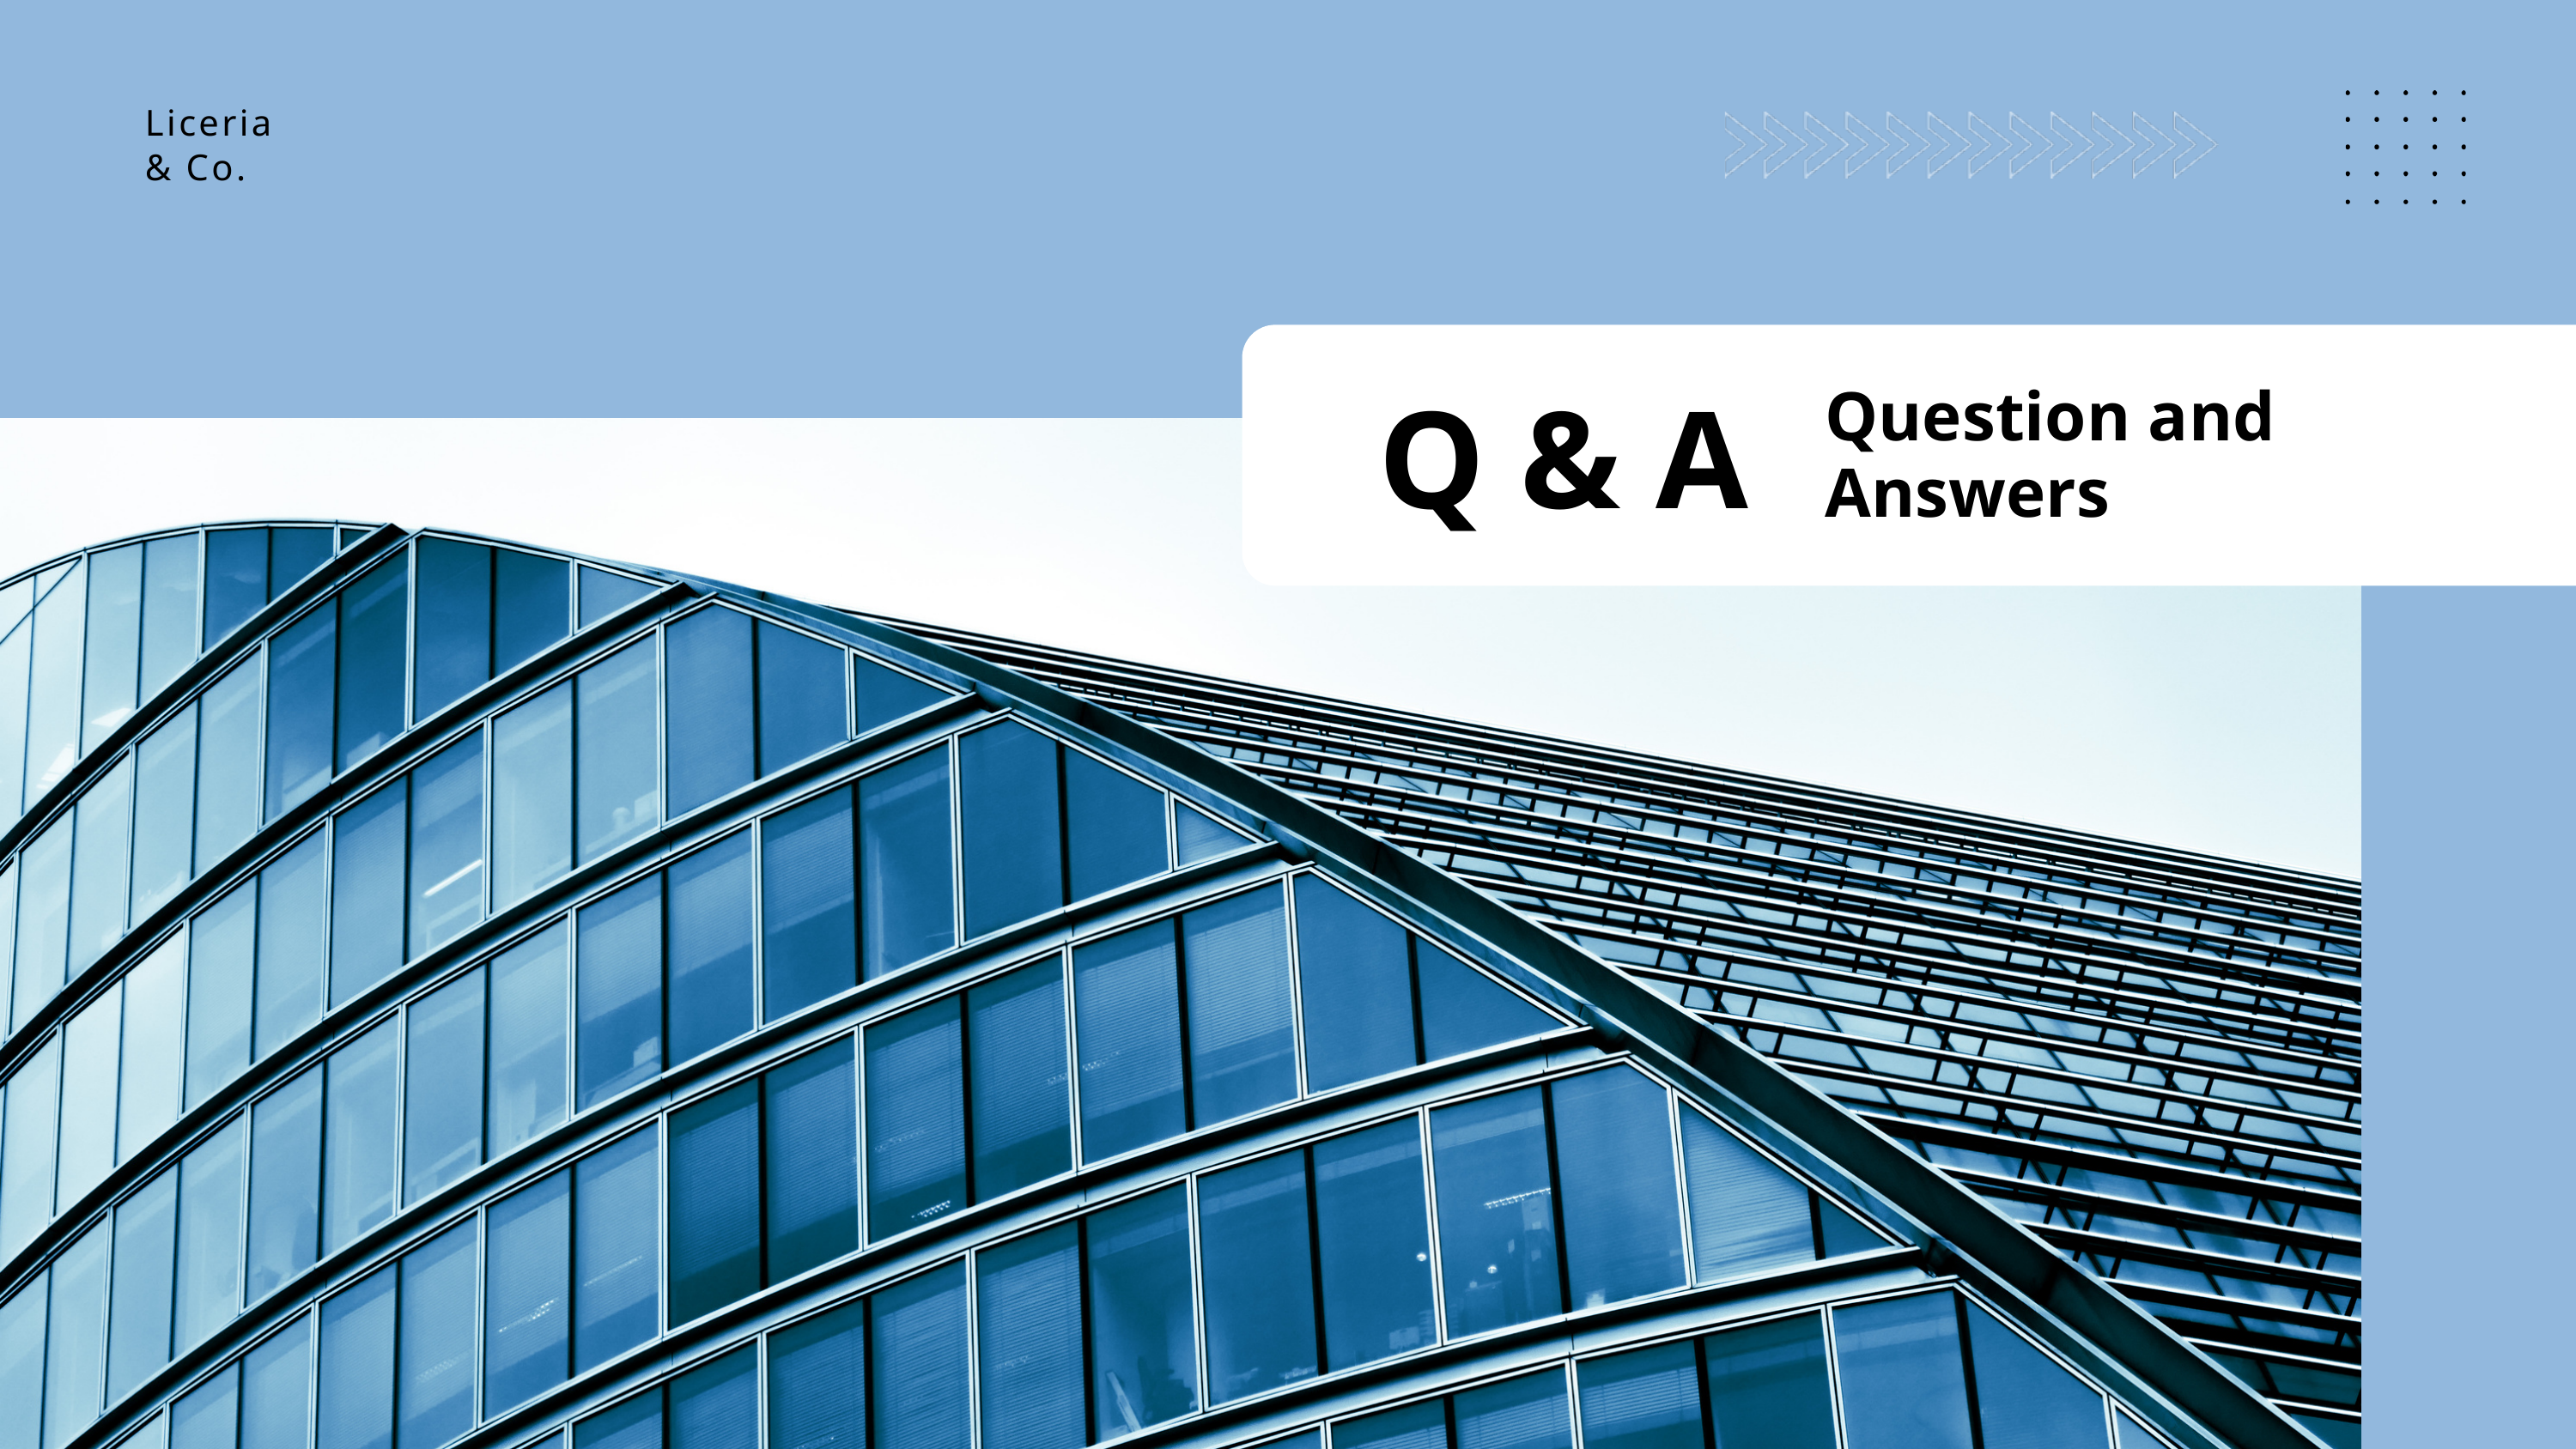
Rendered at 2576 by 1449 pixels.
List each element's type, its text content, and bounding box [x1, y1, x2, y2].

text_box Liceria & Co. [144, 99, 358, 189]
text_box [1242, 324, 2576, 586]
text_box [2345, 90, 2466, 204]
text_box [1724, 112, 2219, 179]
text_box [0, 418, 2361, 1449]
